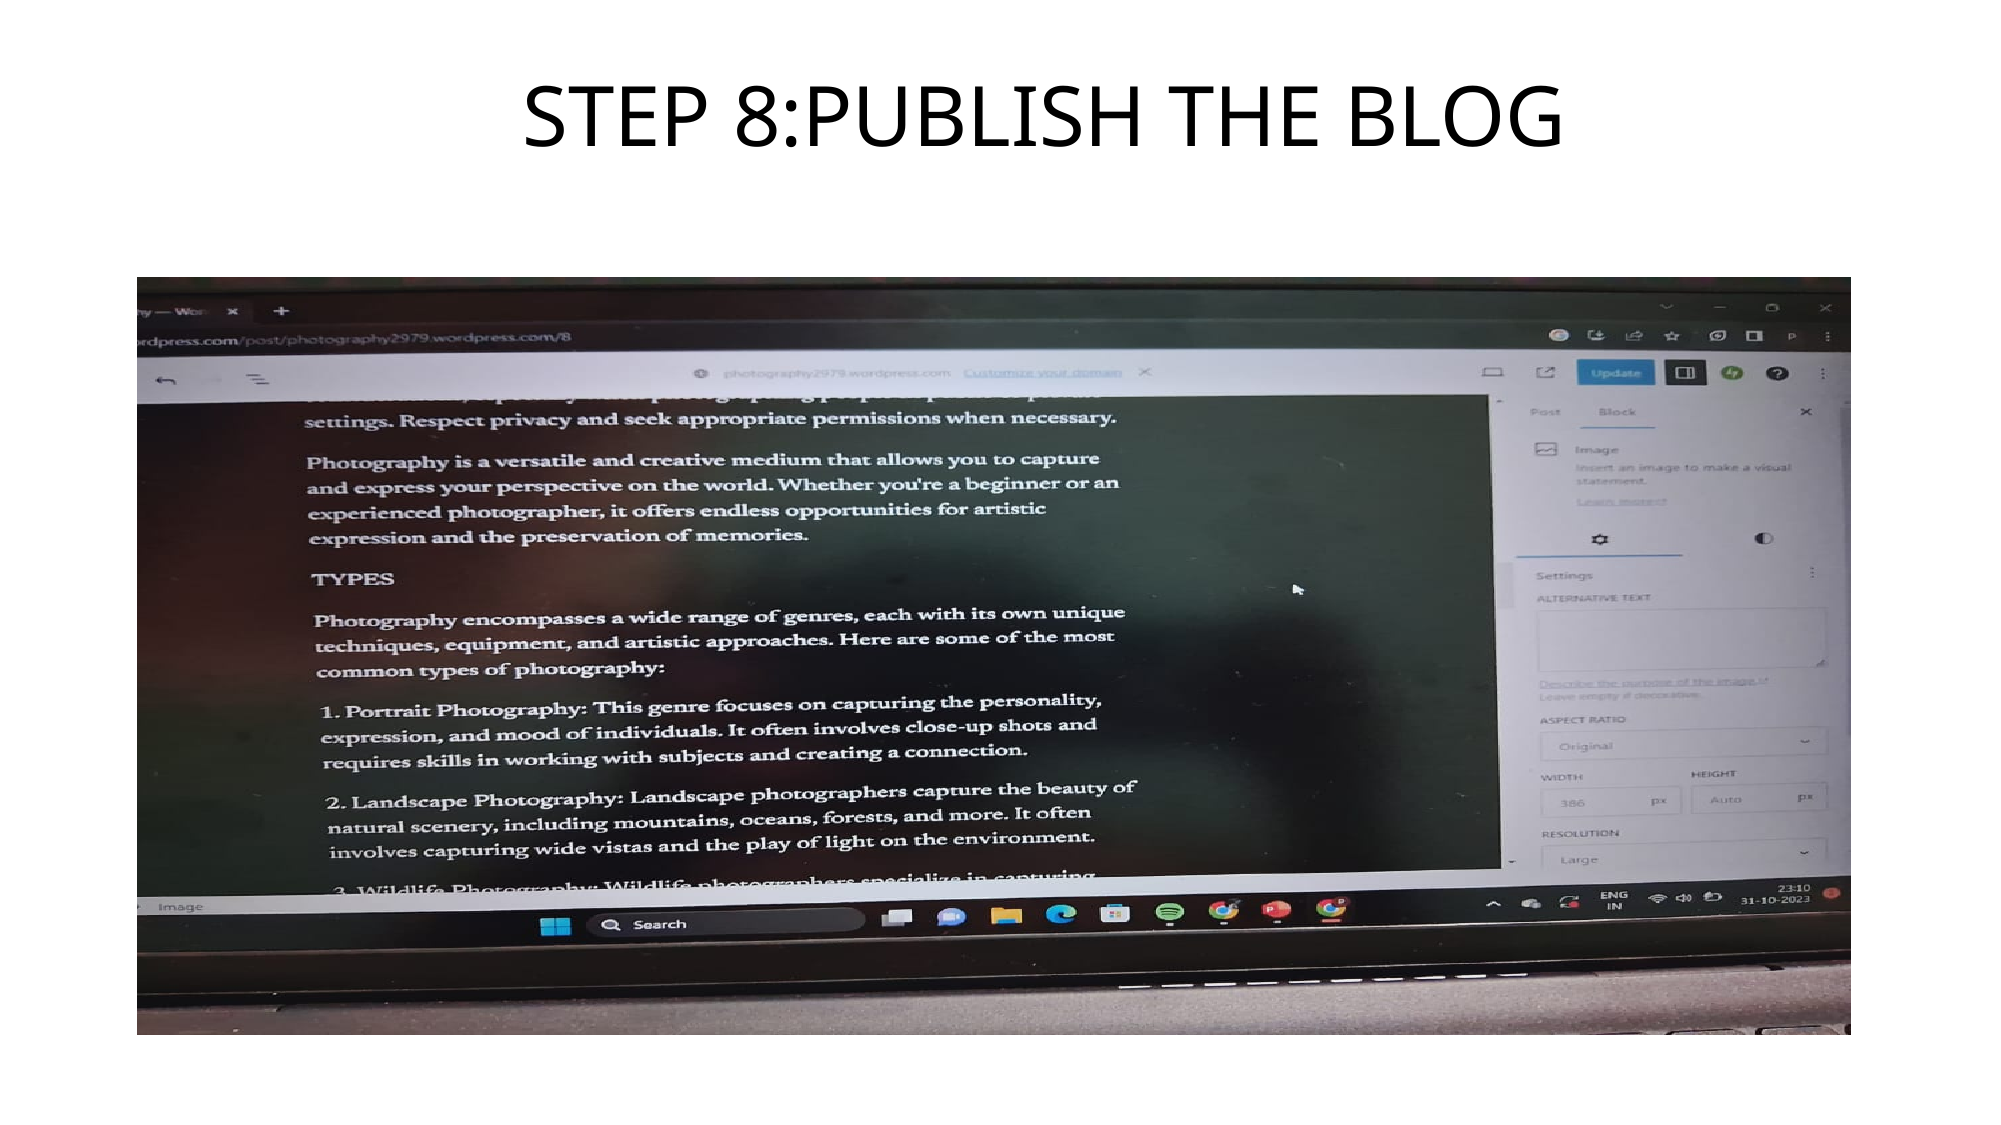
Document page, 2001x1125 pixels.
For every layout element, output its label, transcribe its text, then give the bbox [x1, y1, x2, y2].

title STEP 8:PUBLISH THE BLOG [507, 11, 2000, 229]
picture [137, 277, 1851, 1035]
